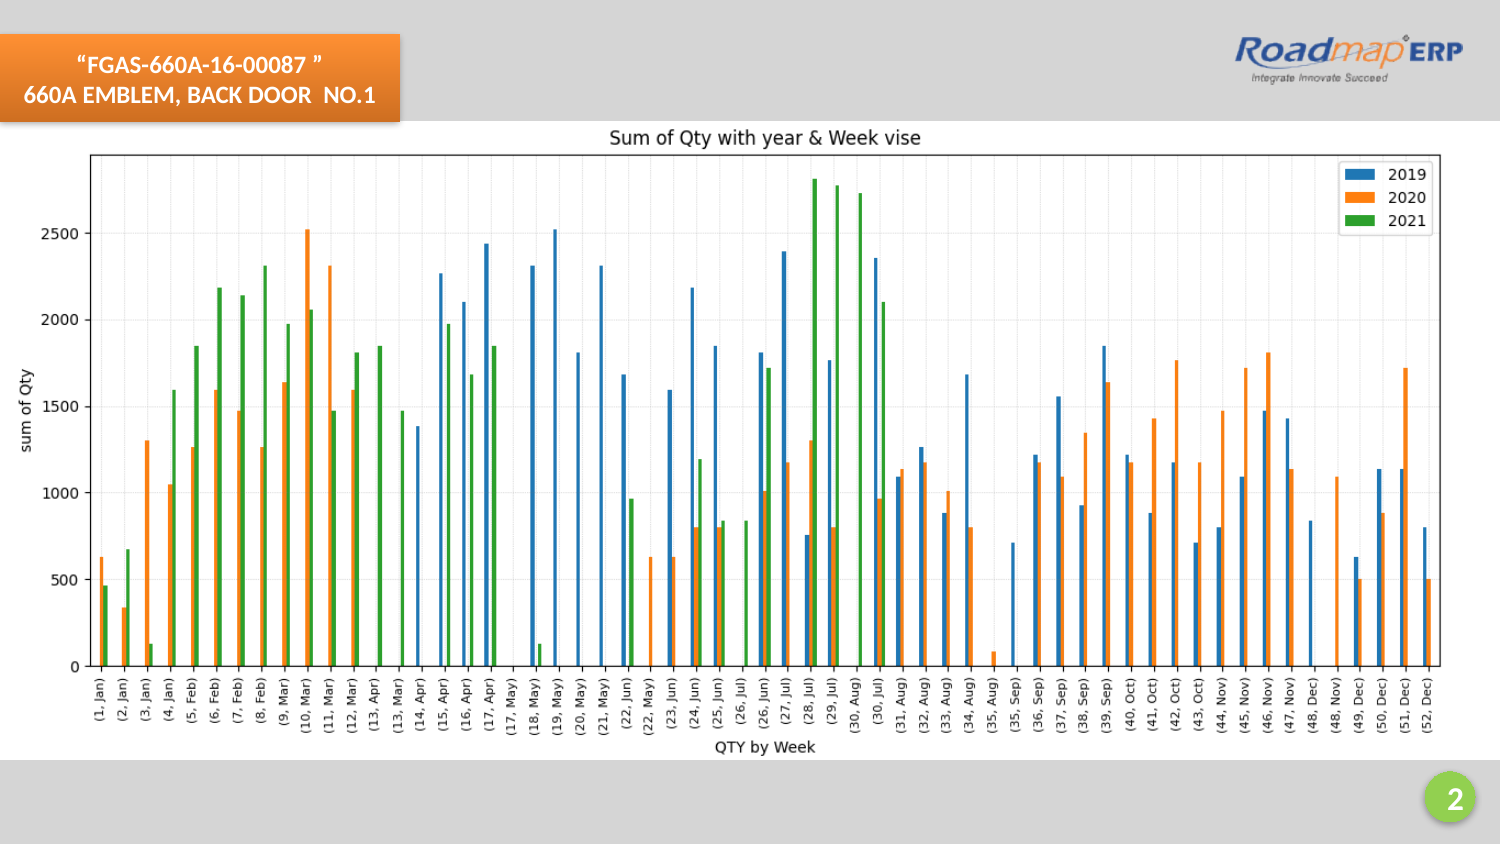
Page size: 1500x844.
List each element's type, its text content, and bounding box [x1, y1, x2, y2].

picture [0, 121, 1500, 760]
text_box “FGAS-660A-16-00087 ” 660A EMBLEM, BACK DOOR NO.1 [0, 34, 400, 120]
text_box 2 [1425, 771, 1476, 822]
picture [1233, 34, 1464, 85]
